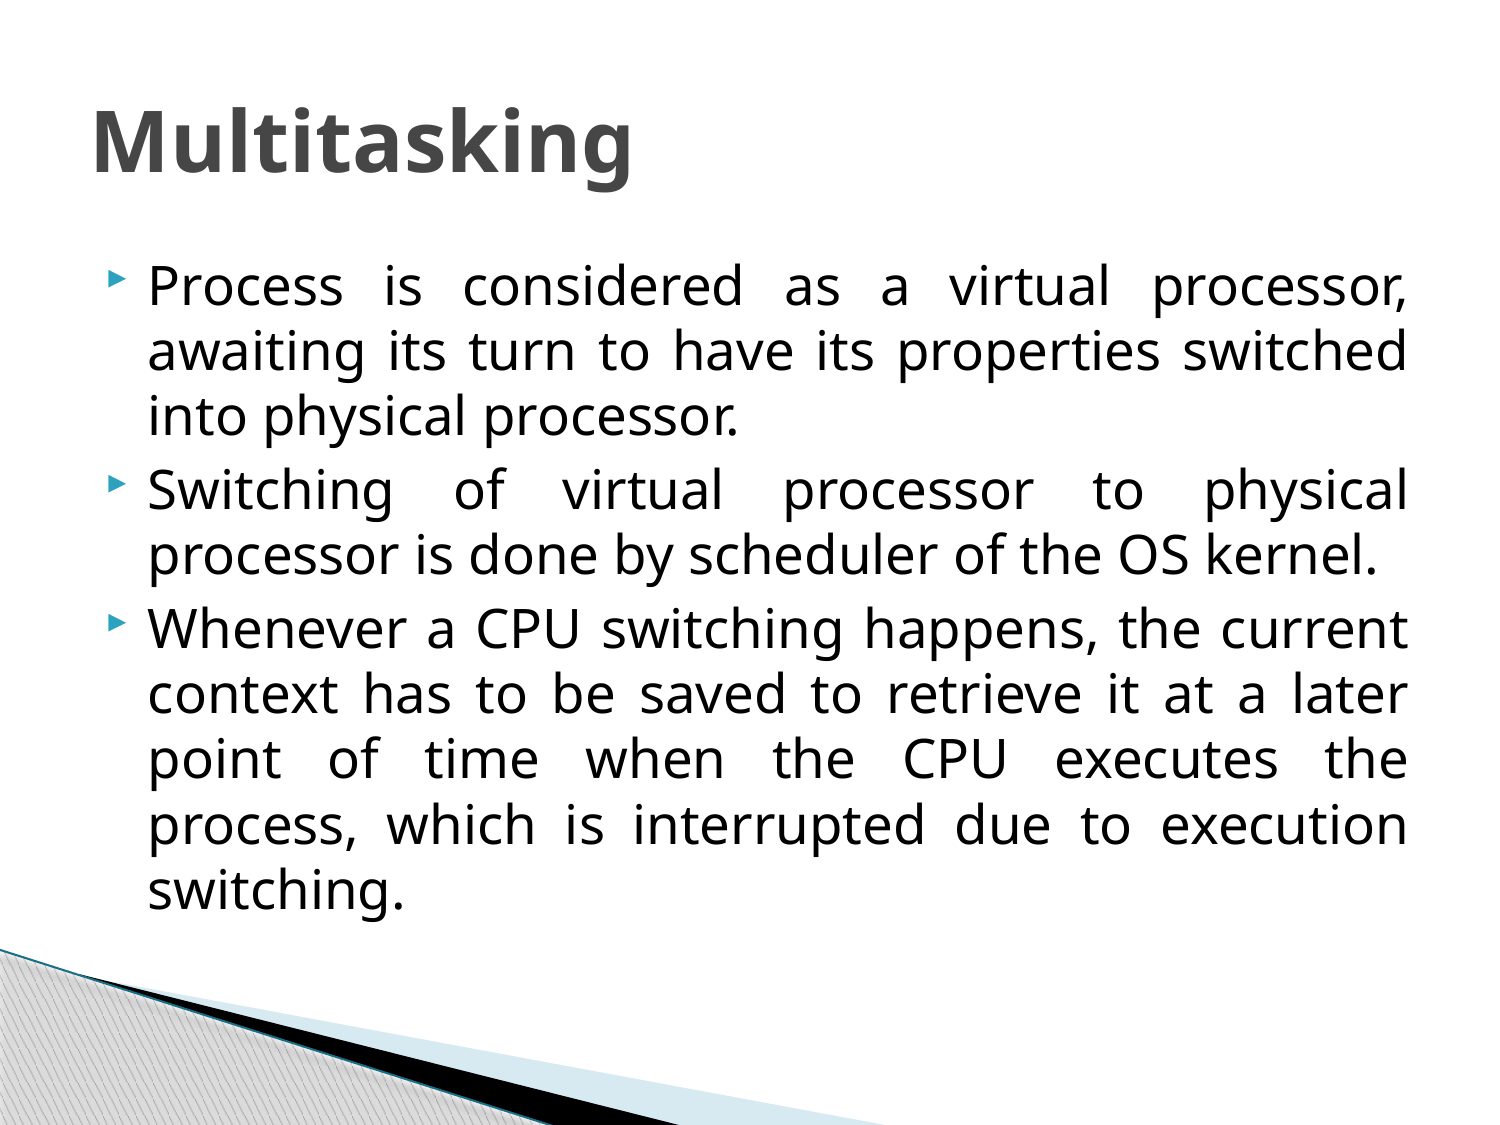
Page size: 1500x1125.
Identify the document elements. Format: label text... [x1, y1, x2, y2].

list Process is considered as a virtual processor, awaiting its turn to have its properties switched into physical processor. Switching of virtual processor to physical processor is done by scheduler of the OS kernel. Whenever a CPU switching happens, the current context has to be saved to retrieve it at a later point of time when the CPU executes the process, which is interrupted due to execution switching. [75, 243, 1425, 986]
title Multitasking [75, 45, 1425, 233]
